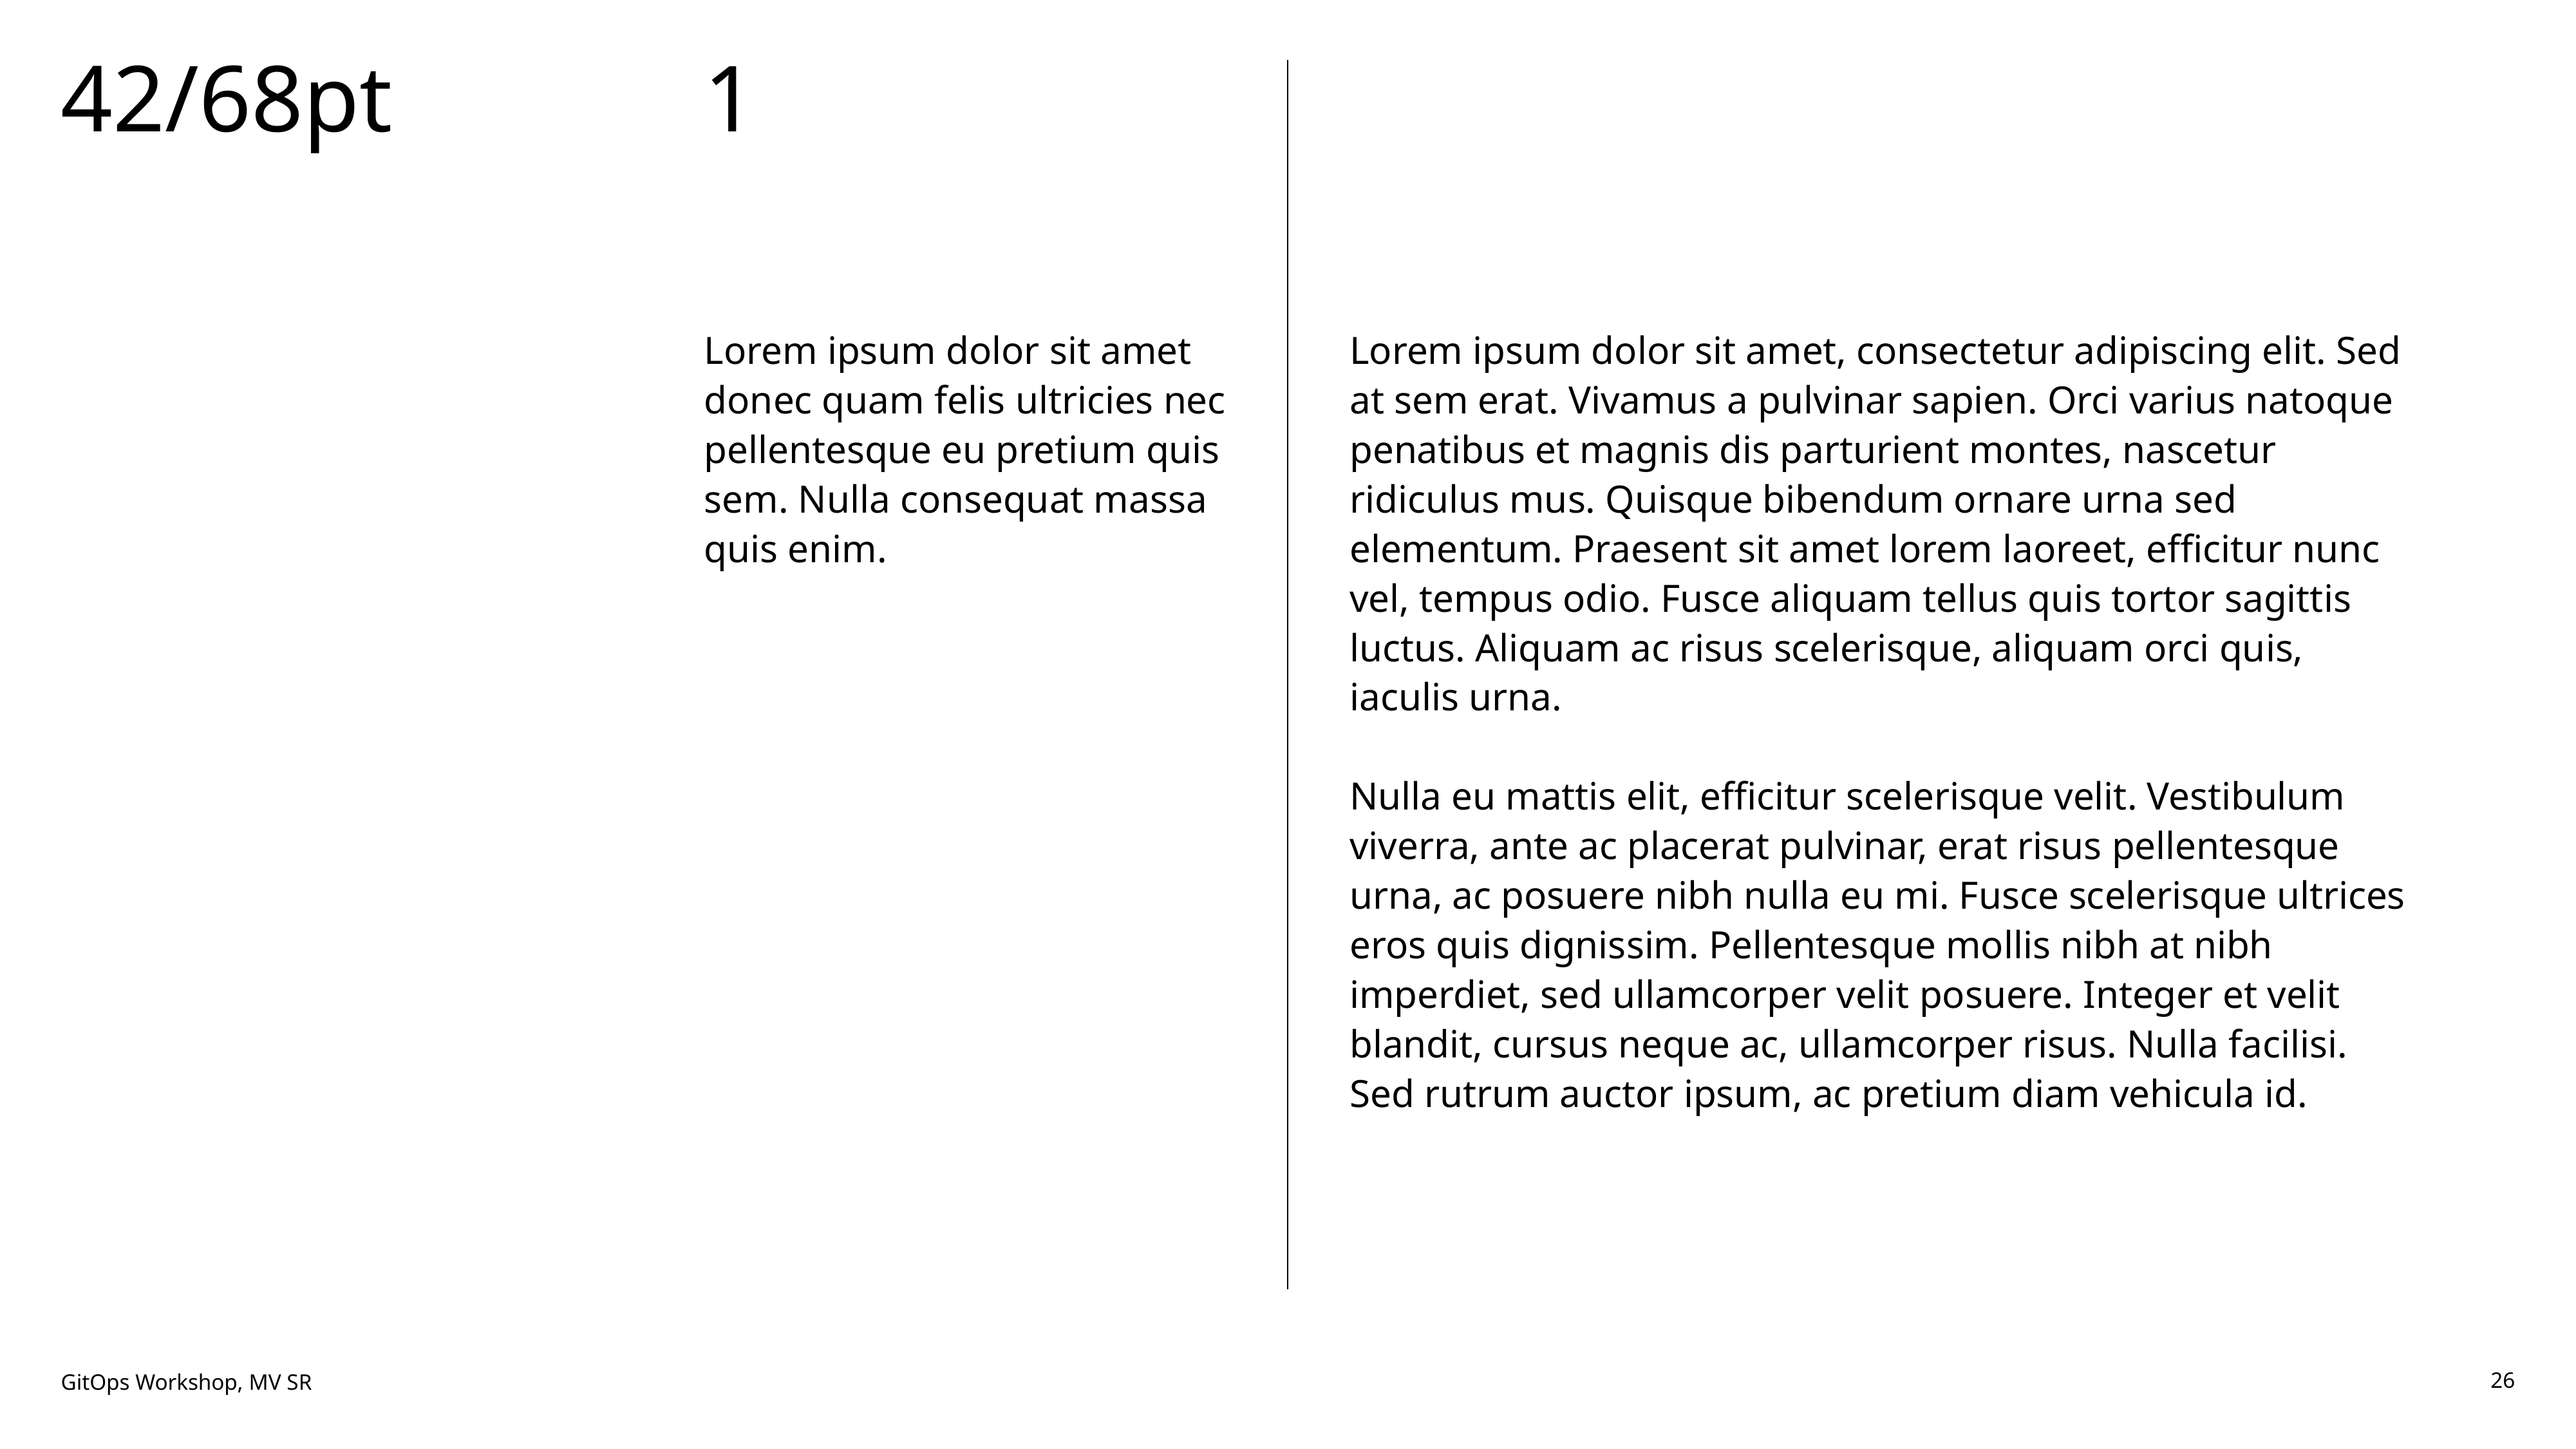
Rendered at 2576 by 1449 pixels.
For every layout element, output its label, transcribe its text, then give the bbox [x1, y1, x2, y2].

list Lorem ipsum dolor sit amet, consectetur adipiscing elit. Sed at sem erat. Vivamus a pulvinar sapien. Orci varius natoque penatibus et magnis dis parturient montes, nascetur ridiculus mus. Quisque bibendum ornare urna sed elementum. Praesent sit amet lorem laoreet, efficitur nunc vel, tempus odio. Fusce aliquam tellus quis tortor sagittis luctus. Aliquam ac risus scelerisque, aliquam orci quis, iaculis urna. Nulla eu mattis elit, efficitur scelerisque velit. Vestibulum viverra, ante ac placerat pulvinar, erat risus pellentesque urna, ac posuere nibh nulla eu mi. Fusce scelerisque ultrices eros quis dignissim. Pellentesque mollis nibh at nibh imperdiet, sed ullamcorper velit posuere. Integer et velit blandit, cursus neque ac, ullamcorper risus. Nulla facilisi. Sed rutrum auctor ipsum, ac pretium diam vehicula id. [1349, 321, 2417, 1290]
footer GitOps Workshop, MV SR [61, 1354, 585, 1394]
slide_number 26 [2486, 1368, 2515, 1395]
list Lorem ipsum dolor sit amet donec quam felis ultricies nec pellentesque eu pretium quis sem. Nulla consequat massa quis enim. [704, 321, 1228, 1290]
title 42/68pt [60, 40, 583, 370]
list 1 [704, 40, 1228, 274]
